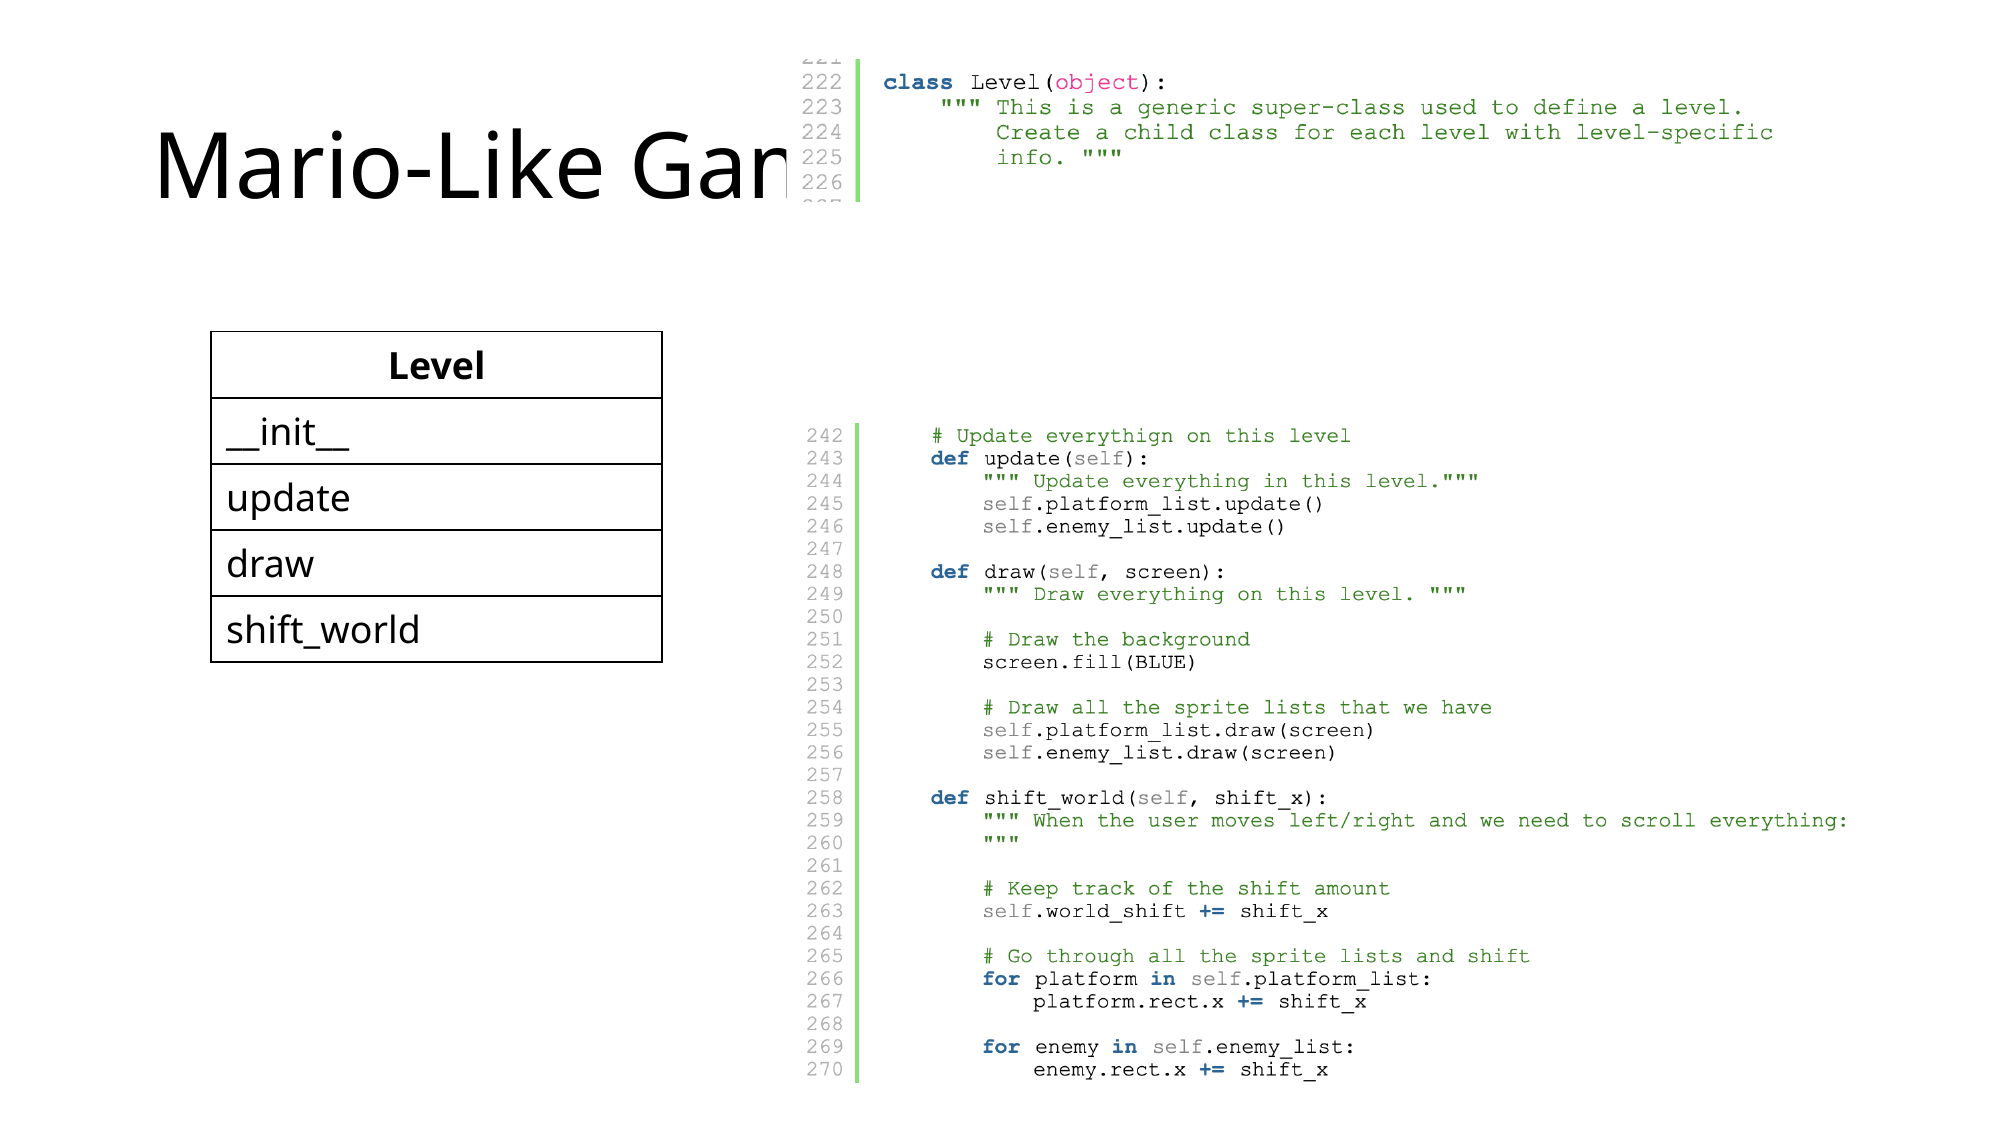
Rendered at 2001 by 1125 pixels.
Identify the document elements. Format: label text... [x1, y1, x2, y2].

table_header Level [212, 332, 661, 397]
table_cell update [212, 465, 661, 529]
picture [775, 423, 1856, 1084]
table_cell draw [212, 531, 661, 595]
table_cell __init__ [212, 399, 661, 463]
picture [785, 59, 2001, 202]
table_cell shift_world [212, 597, 661, 661]
title Mario-Like Game [137, 59, 1863, 278]
